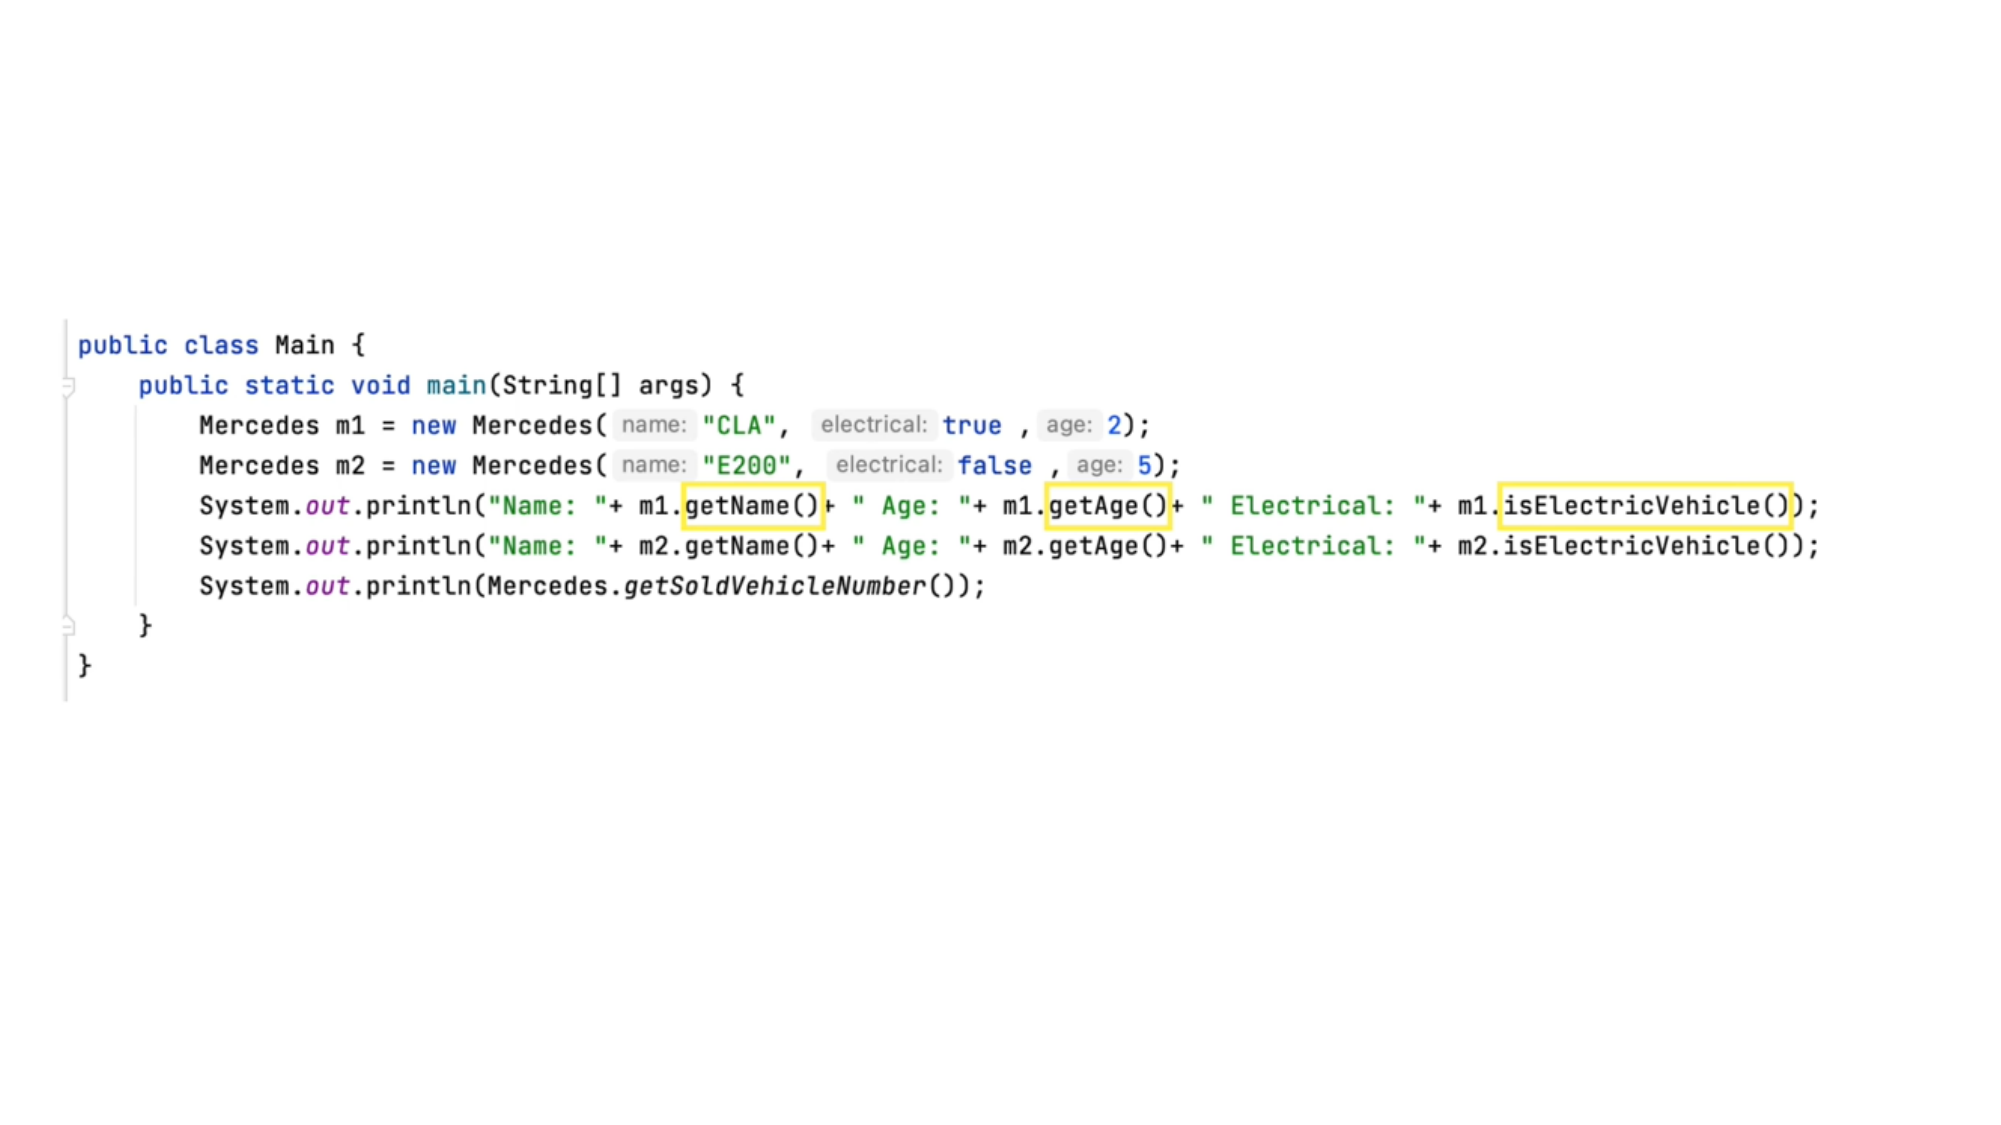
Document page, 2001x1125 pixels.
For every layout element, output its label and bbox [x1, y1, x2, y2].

picture [6, 293, 1862, 753]
